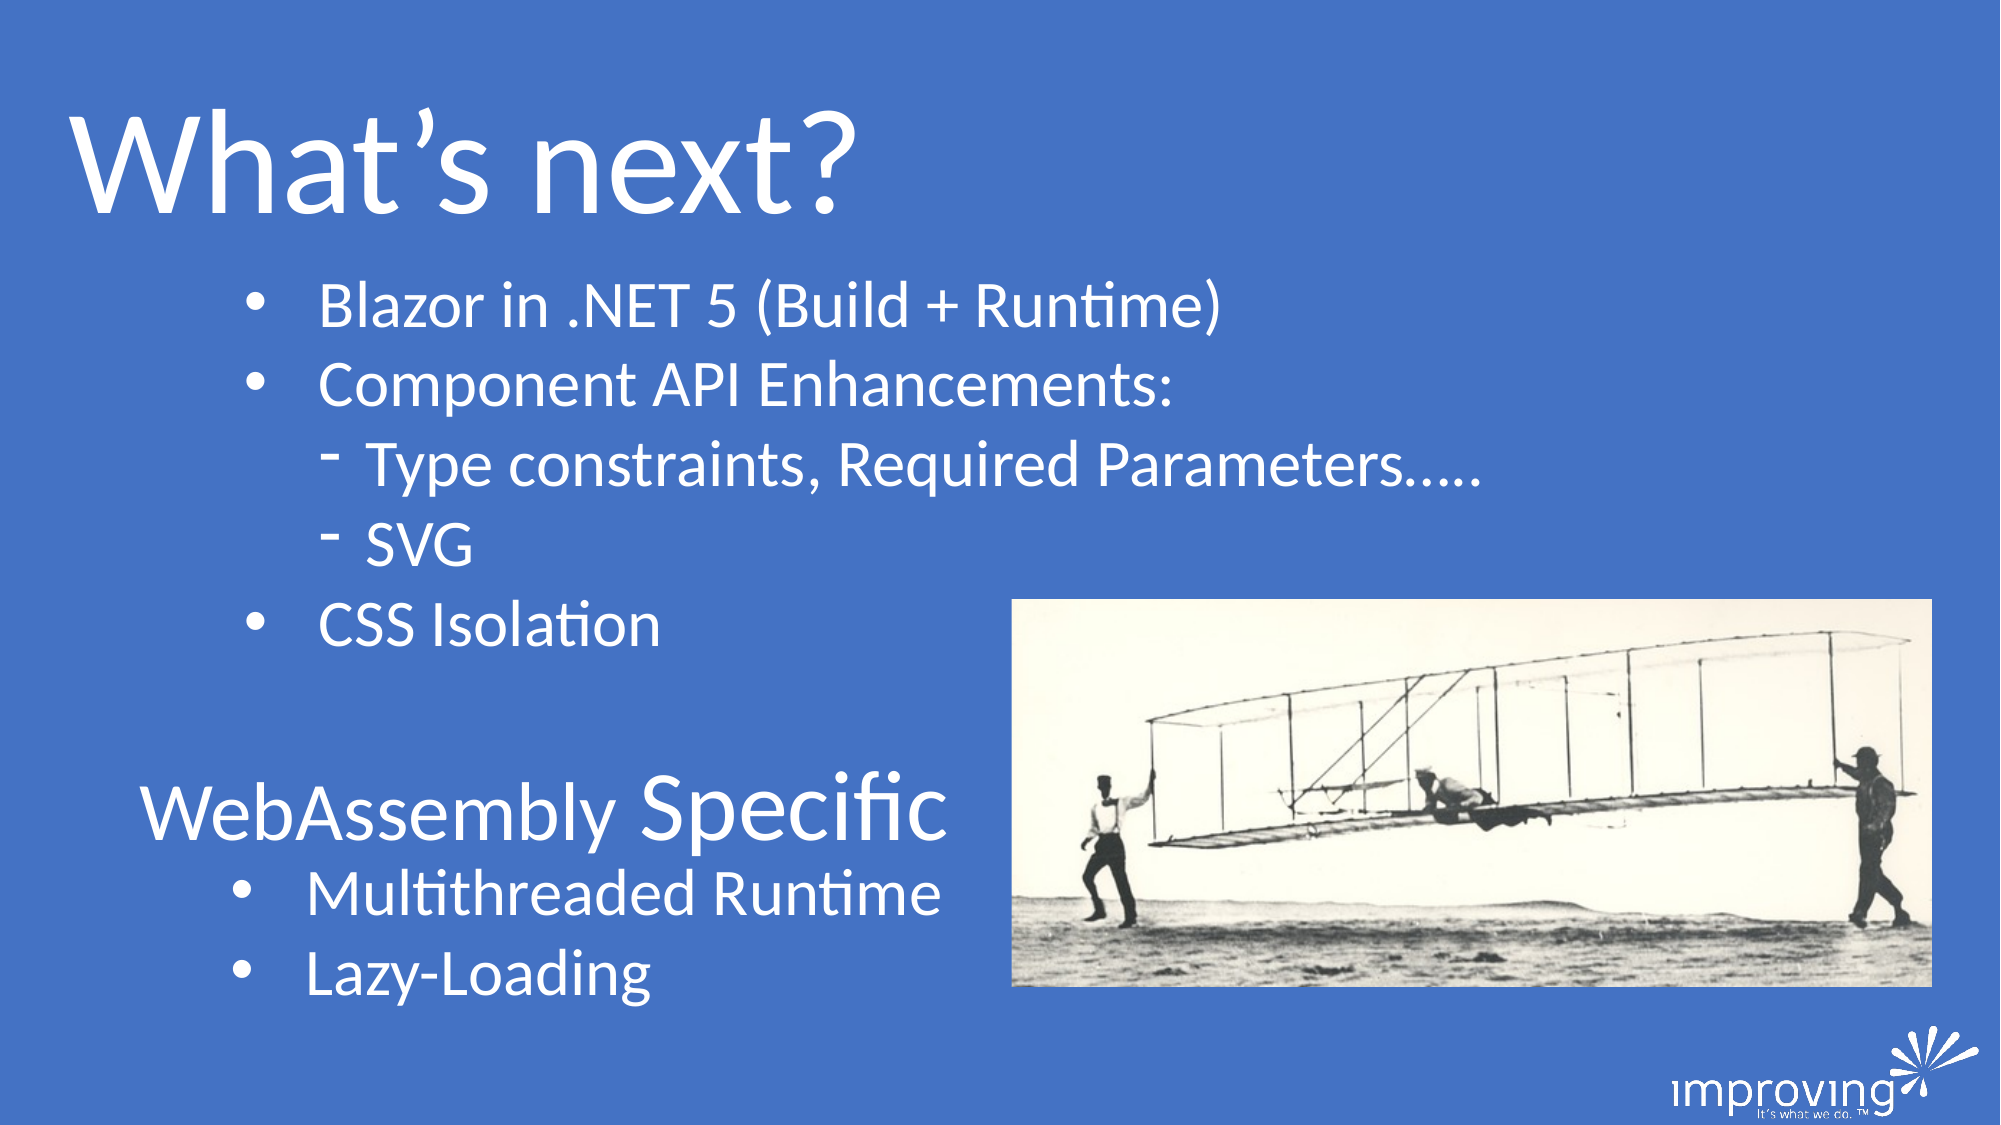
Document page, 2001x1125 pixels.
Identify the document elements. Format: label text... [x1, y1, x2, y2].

text_box What’s next? [54, 56, 1434, 251]
picture [1011, 599, 2000, 1125]
text_box Blazor in .NET 5 (Build + Runtime) Component API Enhancements: Type constraints, Required Parameters….. SVG CSS Isolation [229, 252, 1574, 668]
text_box Multithreaded Runtime Lazy-Loading [215, 841, 1561, 1016]
text_box WebAssembly Specific [124, 732, 1011, 868]
